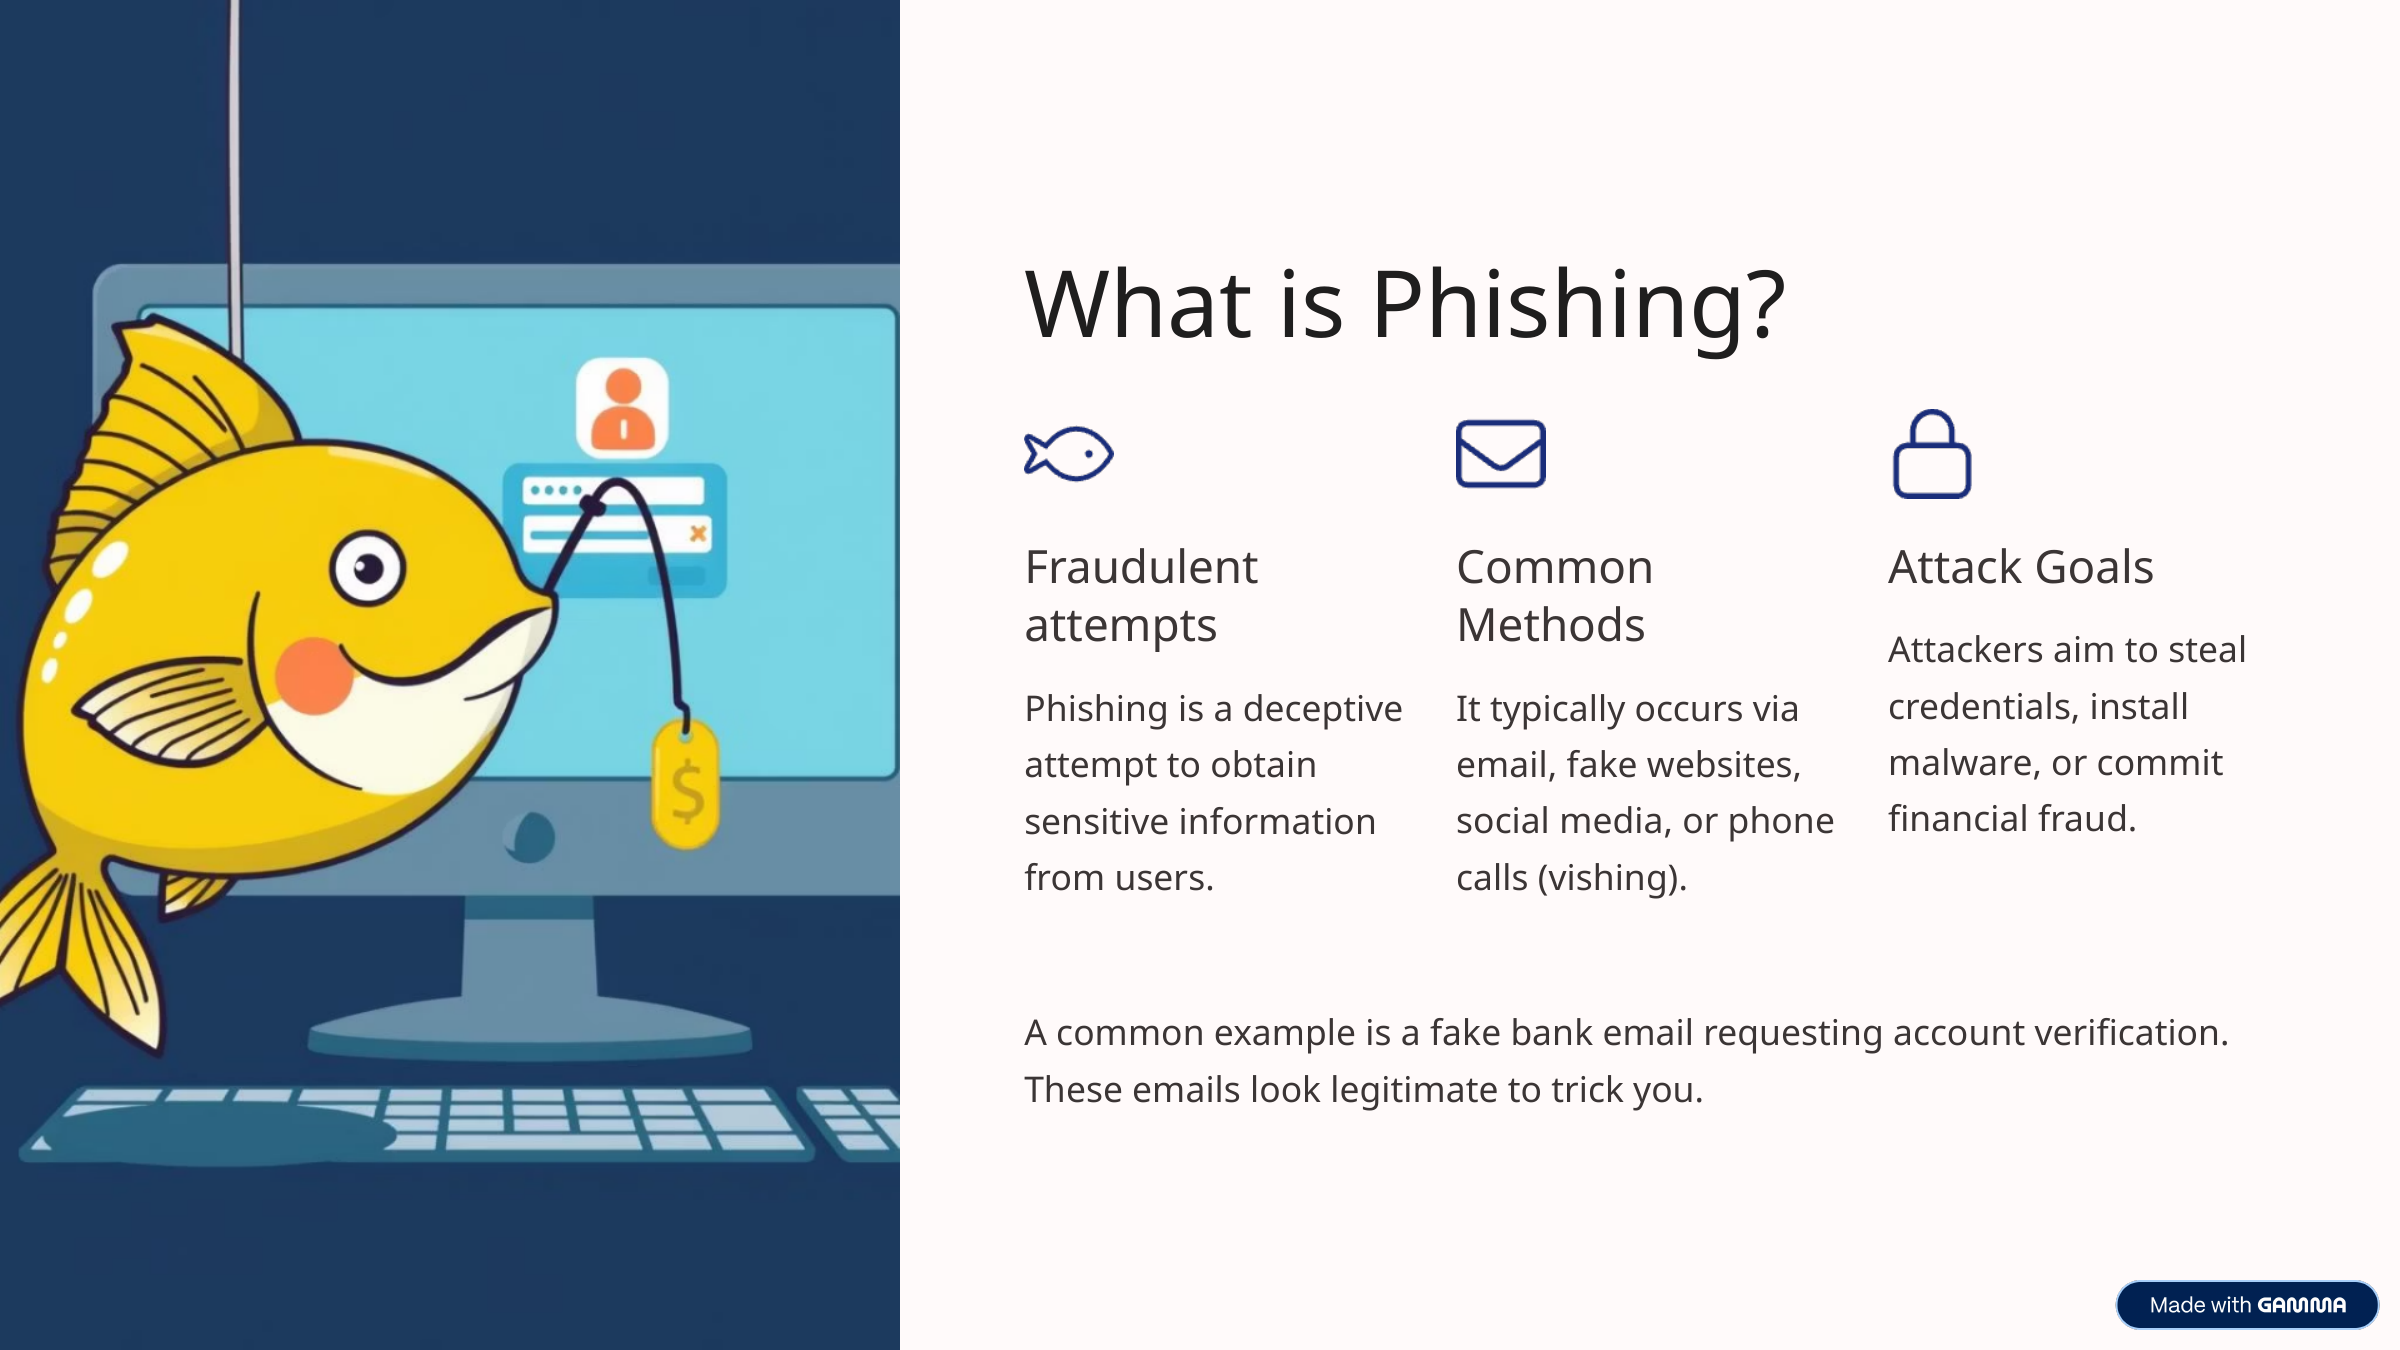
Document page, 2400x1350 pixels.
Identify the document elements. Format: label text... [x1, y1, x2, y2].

text_box A common example is a fake bank email requesting account verification. These emails look legitimate to trick you. [1024, 996, 2276, 1111]
picture [1888, 409, 1977, 499]
text_box Common Methods [1456, 534, 1844, 651]
picture [1456, 409, 1546, 499]
picture [0, 0, 900, 1350]
text_box Phishing is a deceptive attempt to obtain sensitive information from users. [1024, 672, 1412, 957]
text_box Fraudulent attempts [1024, 534, 1412, 651]
picture [2106, 1271, 2389, 1339]
text_box Attackers aim to steal credentials, install malware, or commit financial fraud. [1888, 613, 2276, 842]
text_box What is Phishing? [1024, 239, 1960, 357]
picture [1024, 409, 1114, 499]
text_box Attack Goals [1888, 534, 2276, 593]
text_box It typically occurs via email, fake websites, social media, or phone calls (vishing). [1456, 672, 1844, 900]
